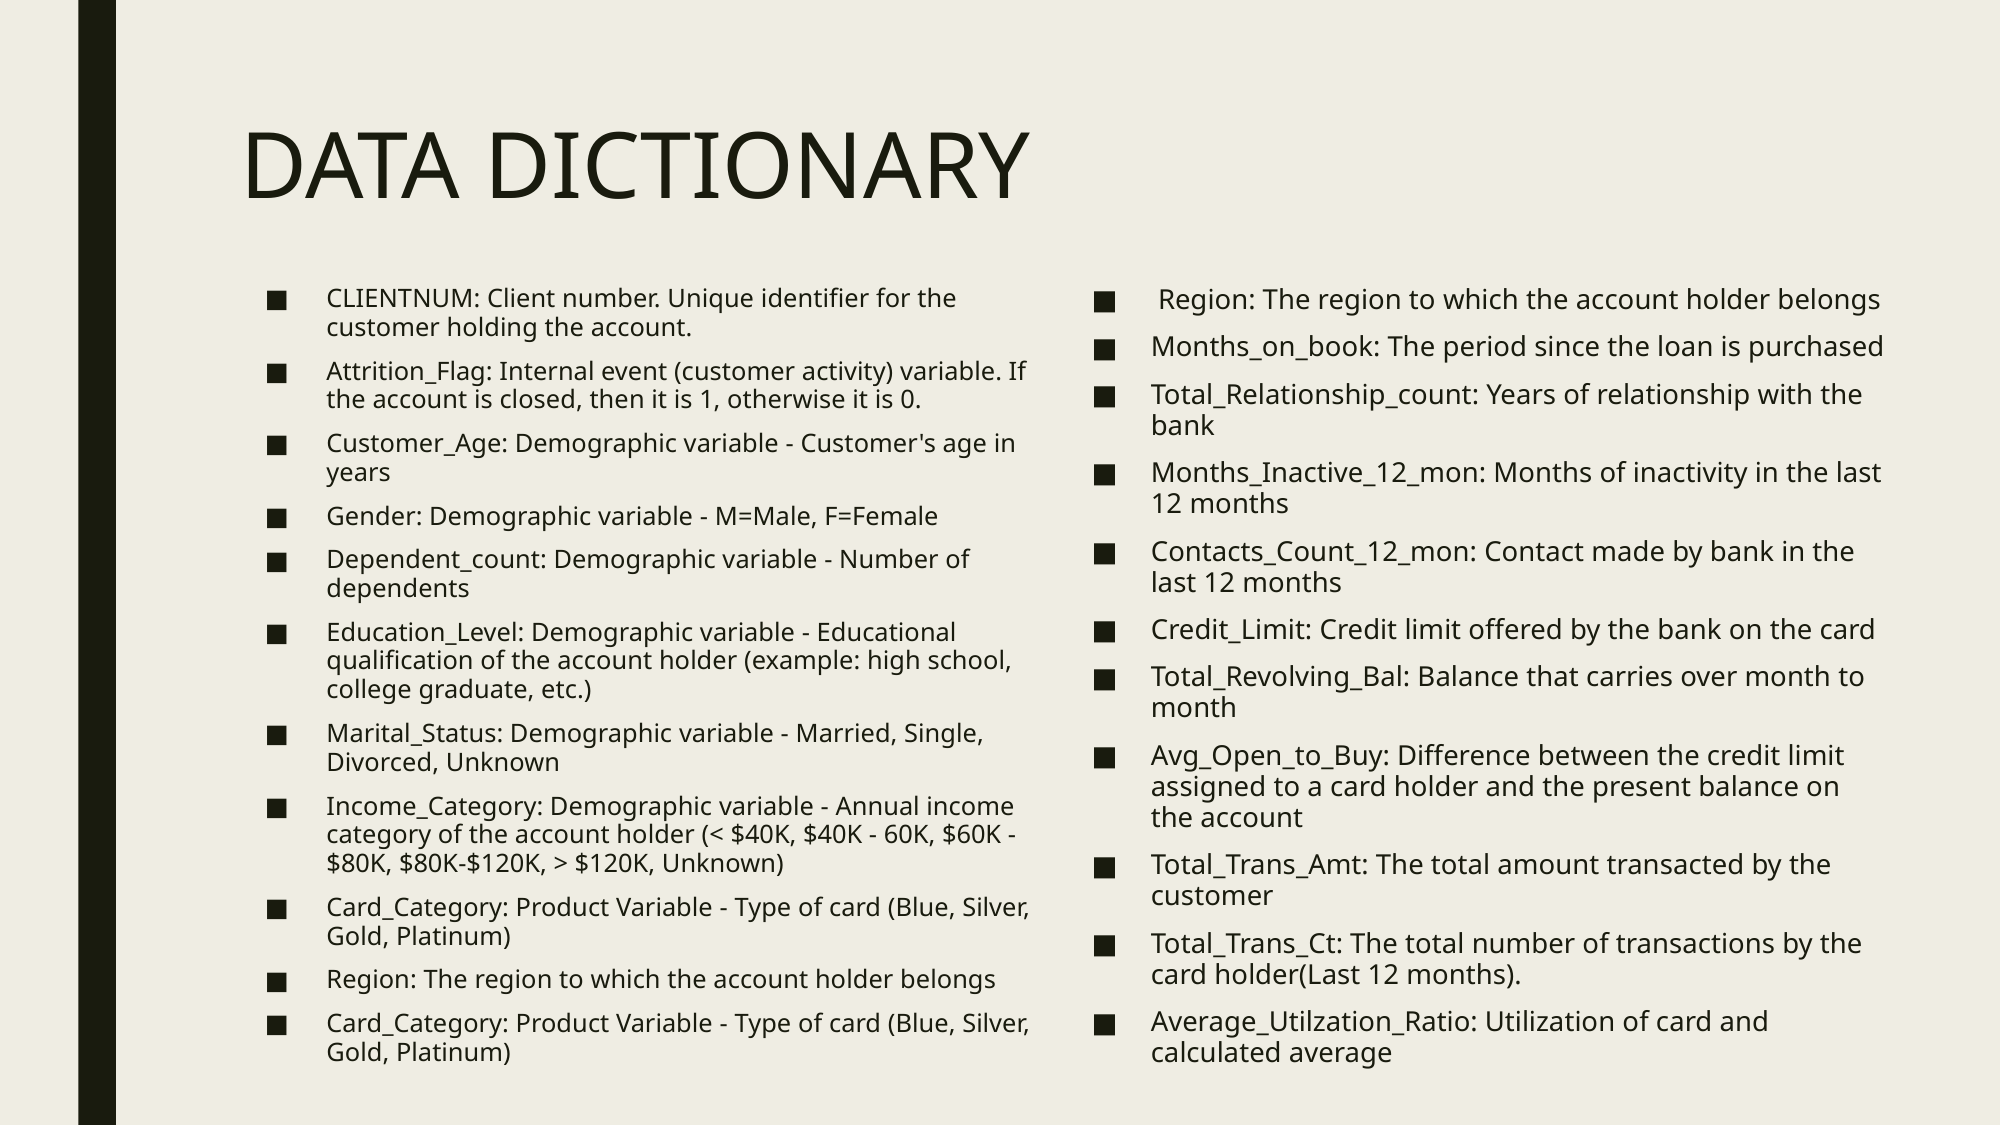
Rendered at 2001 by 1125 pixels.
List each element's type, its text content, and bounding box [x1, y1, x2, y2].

list Region: The region to which the account holder belongs Months_on_book: The period since the loan is purchased Total_Relationship_count: Years of relationship with the bank Months_Inactive_12_mon: Months of inactivity in the last 12 months Contacts_Count_12_mon: Contact made by bank in the last 12 months Credit_Limit: Credit limit offered by the bank on the card Total_Revolving_Bal: Balance that carries over month to month Avg_Open_to_Buy: Difference between the credit limit assigned to a card holder and the present balance on the account Total_Trans_Amt: The total amount transacted by the customer Total_Trans_Ct: The total number of transactions by the card holder(Last 12 months). Average_Utilzation_Ratio: Utilization of card and calculated average [1077, 277, 1904, 1085]
title DATA DICTIONARY [225, 112, 1800, 357]
text_box CLIENTNUM: Client number. Unique identifier for the customer holding the account. Attrition_Flag: Internal event (customer activity) variable. If the account is closed, then it is 1, otherwise it is 0. Customer_Age: Demographic variable - Customer's age in years Gender: Demographic variable - M=Male, F=Female Dependent_count: Demographic variable - Number of dependents Education_Level: Demographic variable - Educational qualification of the account holder (example: high school, college graduate, etc.) Marital_Status: Demographic variable - Married, Single, Divorced, Unknown Income_Category: Demographic variable - Annual income category of the account holder (< $40K, $40K - 60K, $60K - $80K, $80K-$120K, > $120K, Unknown) Card_Category: Product Variable - Type of card (Blue, Silver, Gold, Platinum) Region: The region to which the account holder belongs Card_Category: Product Variable - Type of card (Blue, Silver, Gold, Platinum) [249, 277, 1077, 1085]
